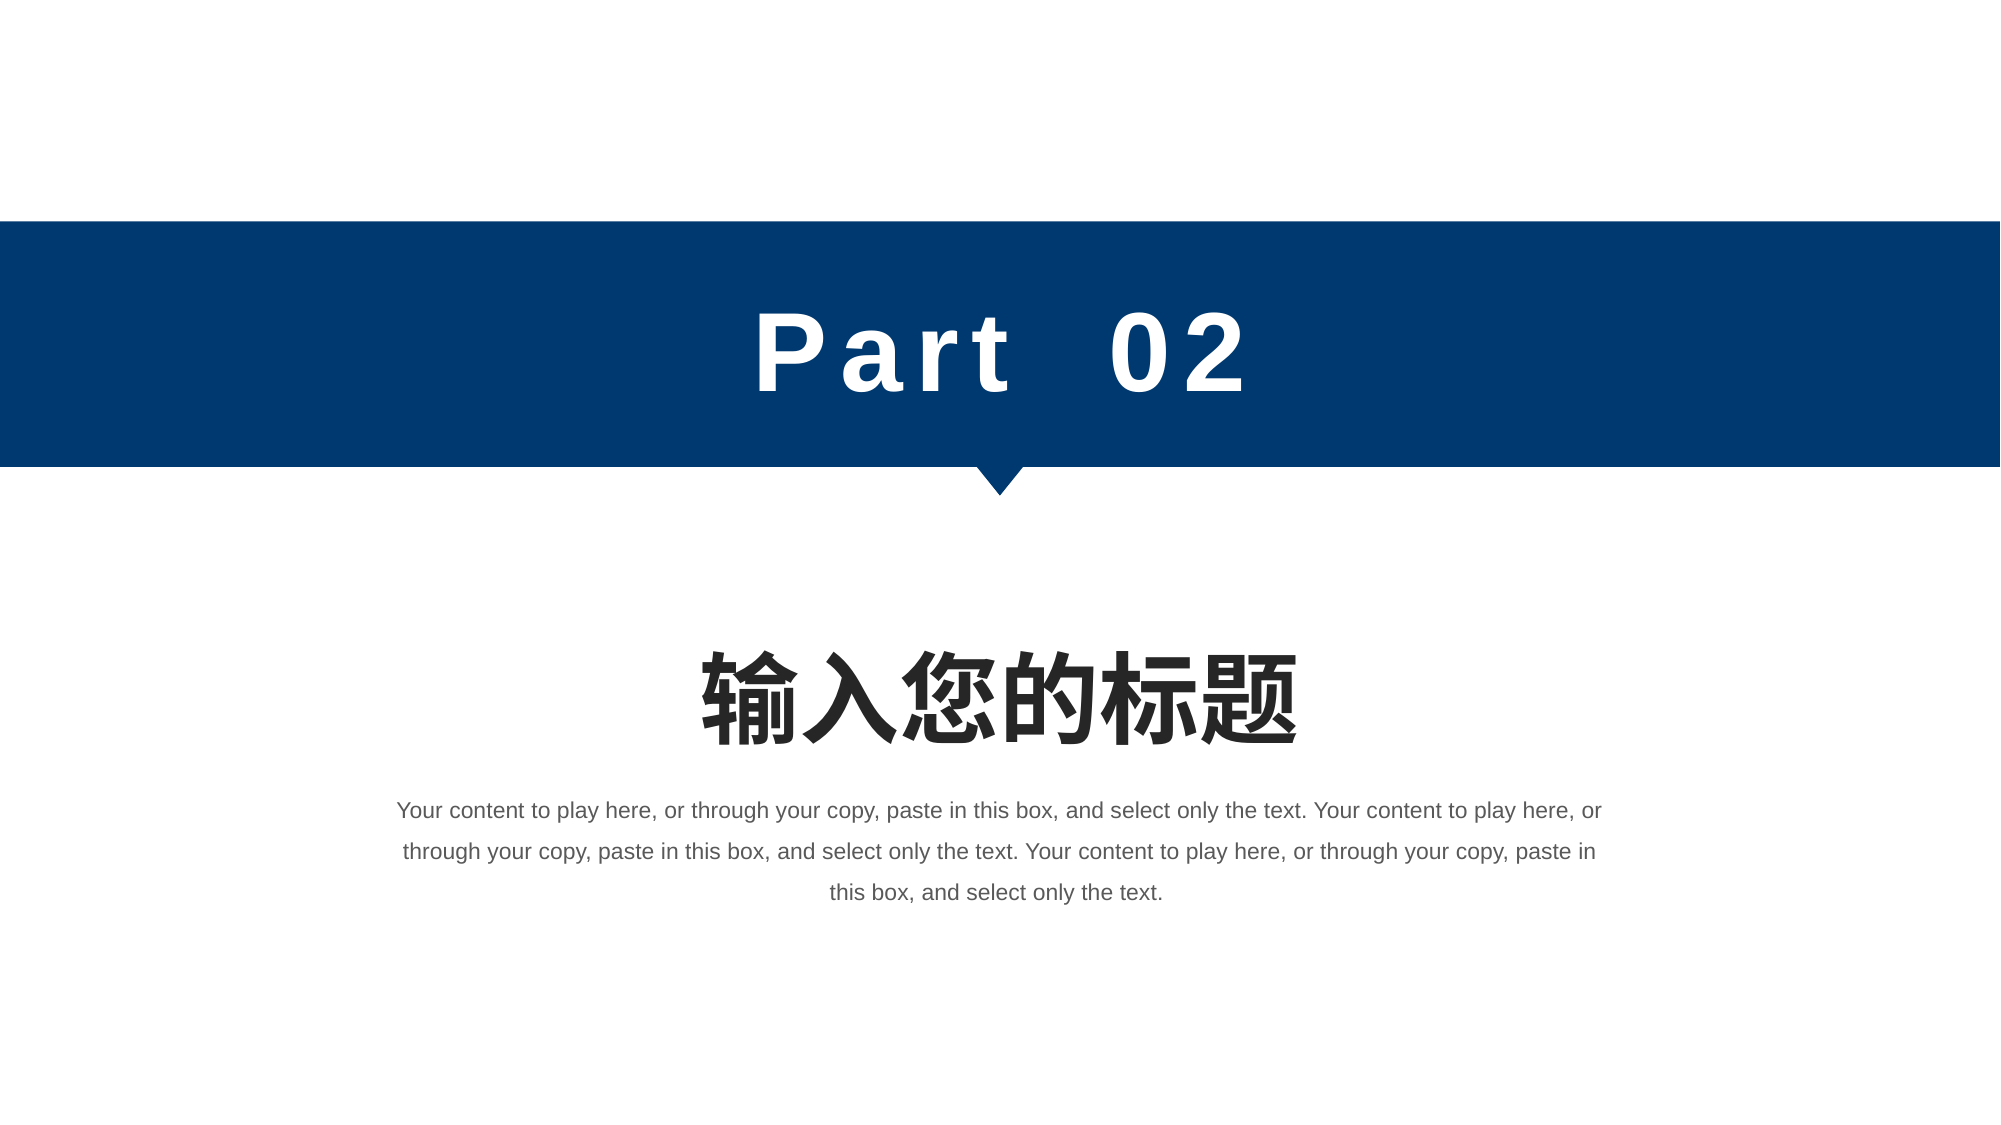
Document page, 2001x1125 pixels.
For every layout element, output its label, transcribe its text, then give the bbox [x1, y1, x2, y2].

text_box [0, 221, 2000, 496]
text_box 输入您的标题 [685, 629, 1315, 765]
text_box Your content to play here, or through your copy, paste in this box, and select only the text. Your content to play here, or through your copy, paste in this box, and select only the text. Your content to play here, or through your copy, paste in this box, and select only the text. [373, 774, 1627, 913]
